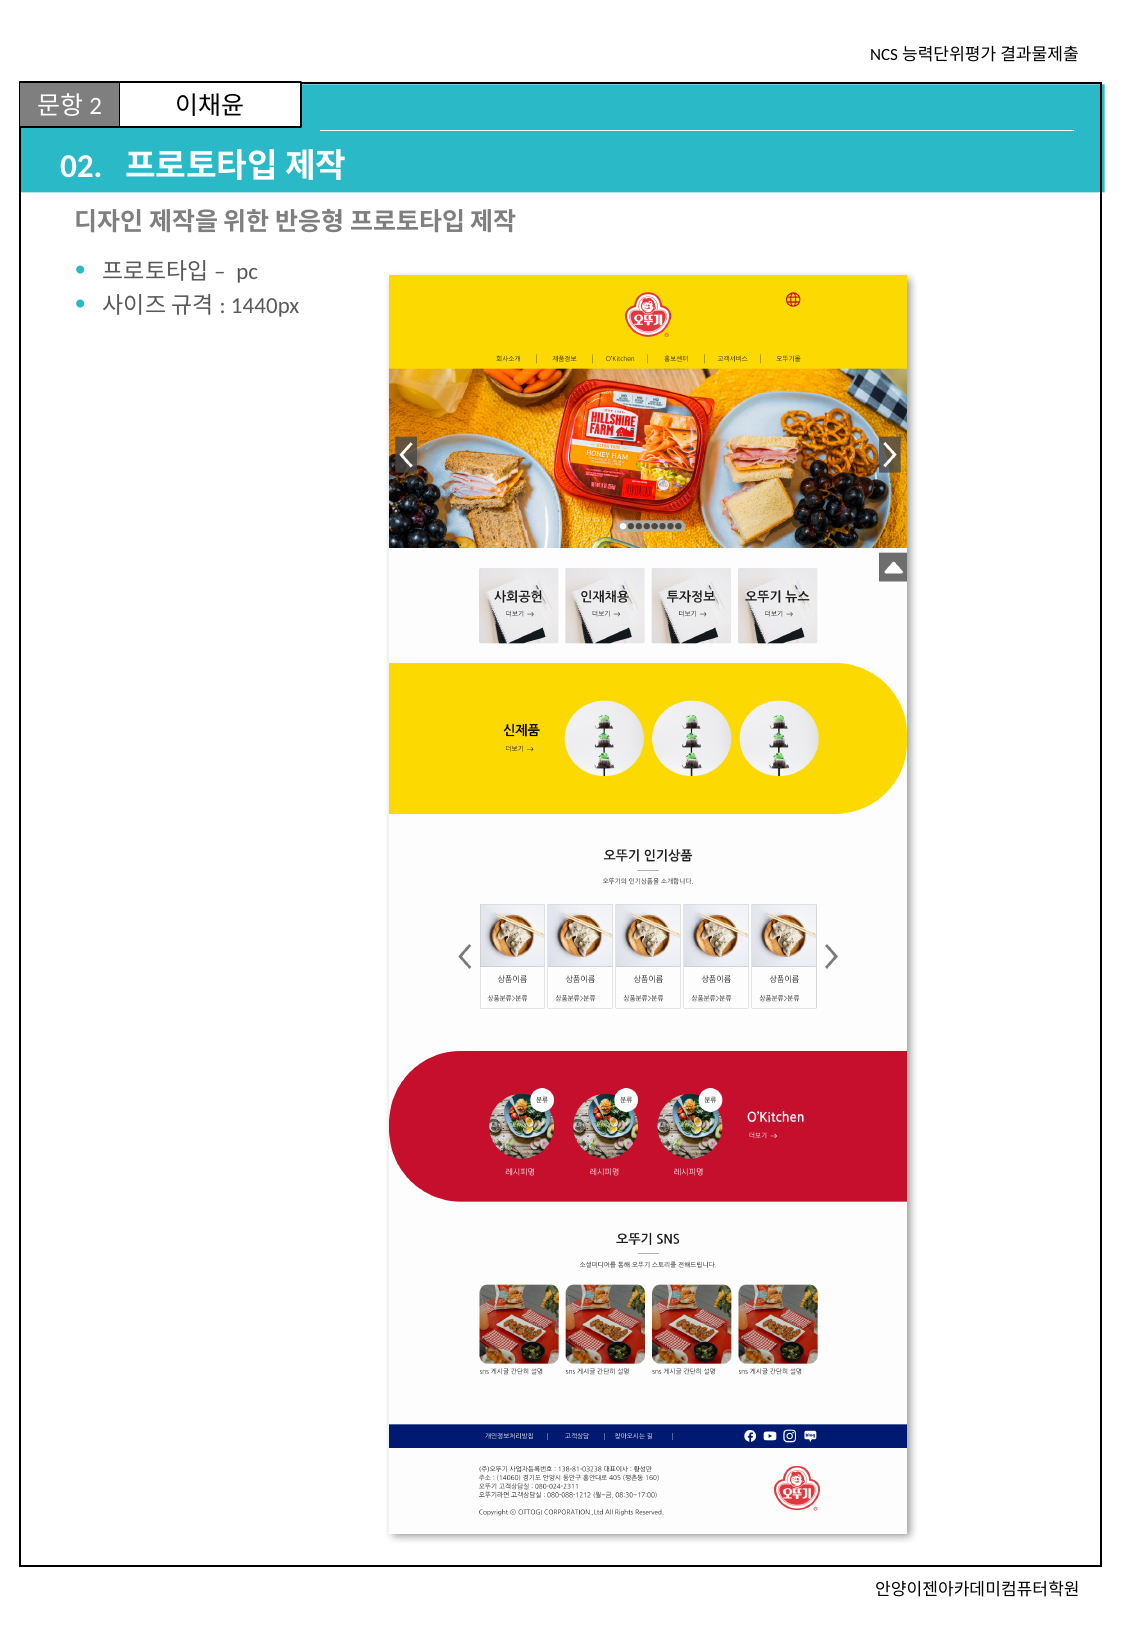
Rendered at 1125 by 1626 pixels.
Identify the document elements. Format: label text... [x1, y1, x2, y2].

subtitle 디자인 제작을 위한 반응형 프로토타입 제작 [59, 202, 1076, 243]
list 프로토타입 – pc 사이즈 규격: 1440px [59, 249, 529, 301]
title 02. 프로토타입 제작 [45, 141, 1073, 193]
picture [388, 274, 907, 1534]
